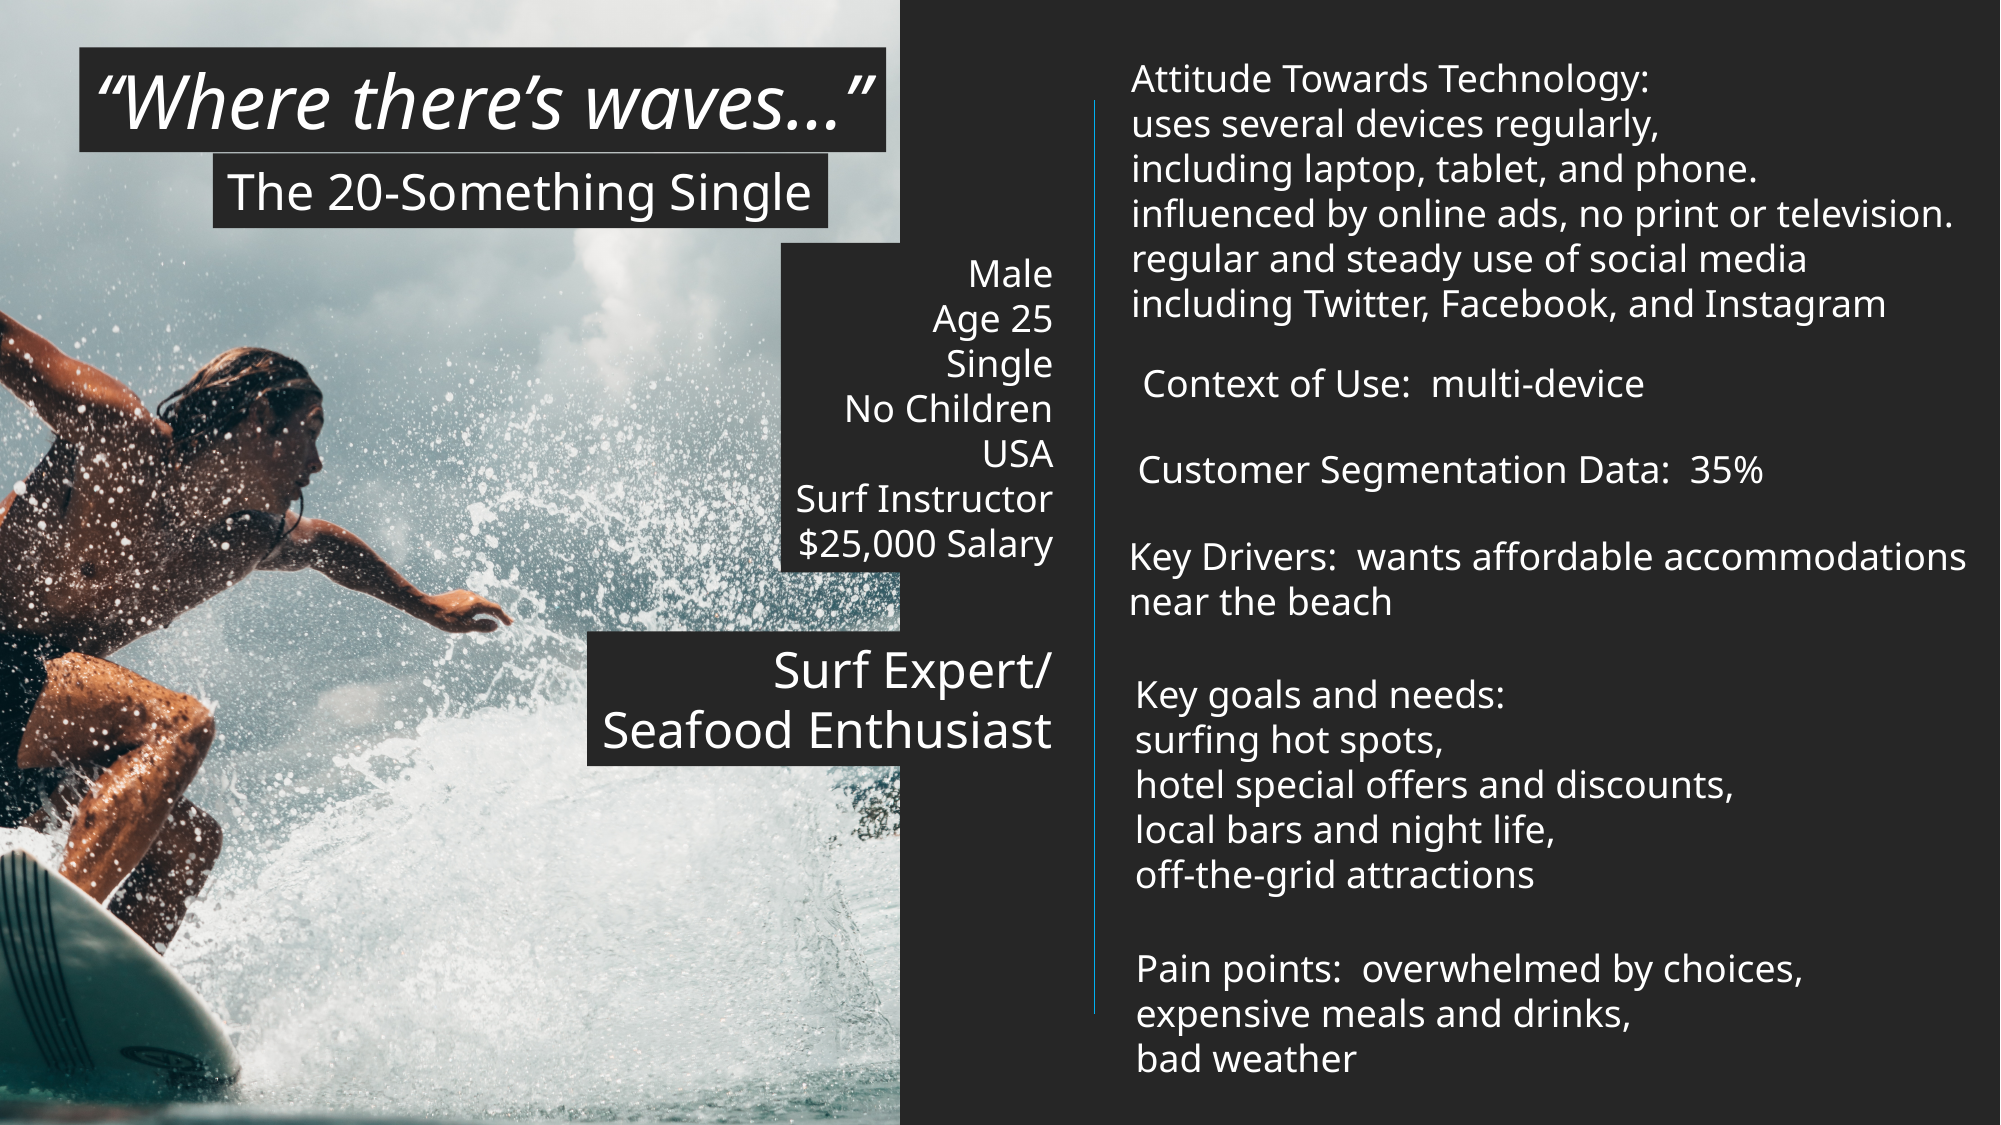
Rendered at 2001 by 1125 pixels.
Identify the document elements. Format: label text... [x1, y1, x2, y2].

text_box Pain points: overwhelmed by choices, expensive meals and drinks, bad weather [1120, 938, 1830, 1088]
text_box Context of Use: multi-device [1127, 352, 1661, 413]
picture [0, 0, 900, 1125]
text_box Surf Expert/ Seafood Enthusiast [900, 631, 1068, 767]
text_box Customer Segmentation Data: 35% [1122, 438, 1780, 499]
text_box Attitude Towards Technology: uses several devices regularly, including laptop, tablet, and phone. influenced by online ads, no print or television. regular and steady use of social media including Twitter, Facebook, and Instagram [1116, 47, 1980, 333]
text_box Key Drivers: wants affordable accommodations near the beach [1113, 525, 1983, 631]
text_box Key goals and needs: surfing hot spots, hotel special offers and discounts, local bars and night life, off-the-grid attractions [1120, 663, 1760, 904]
text_box Male Age 25 Single No Children USA Surf Instructor $25,000 Salary [900, 242, 1069, 573]
